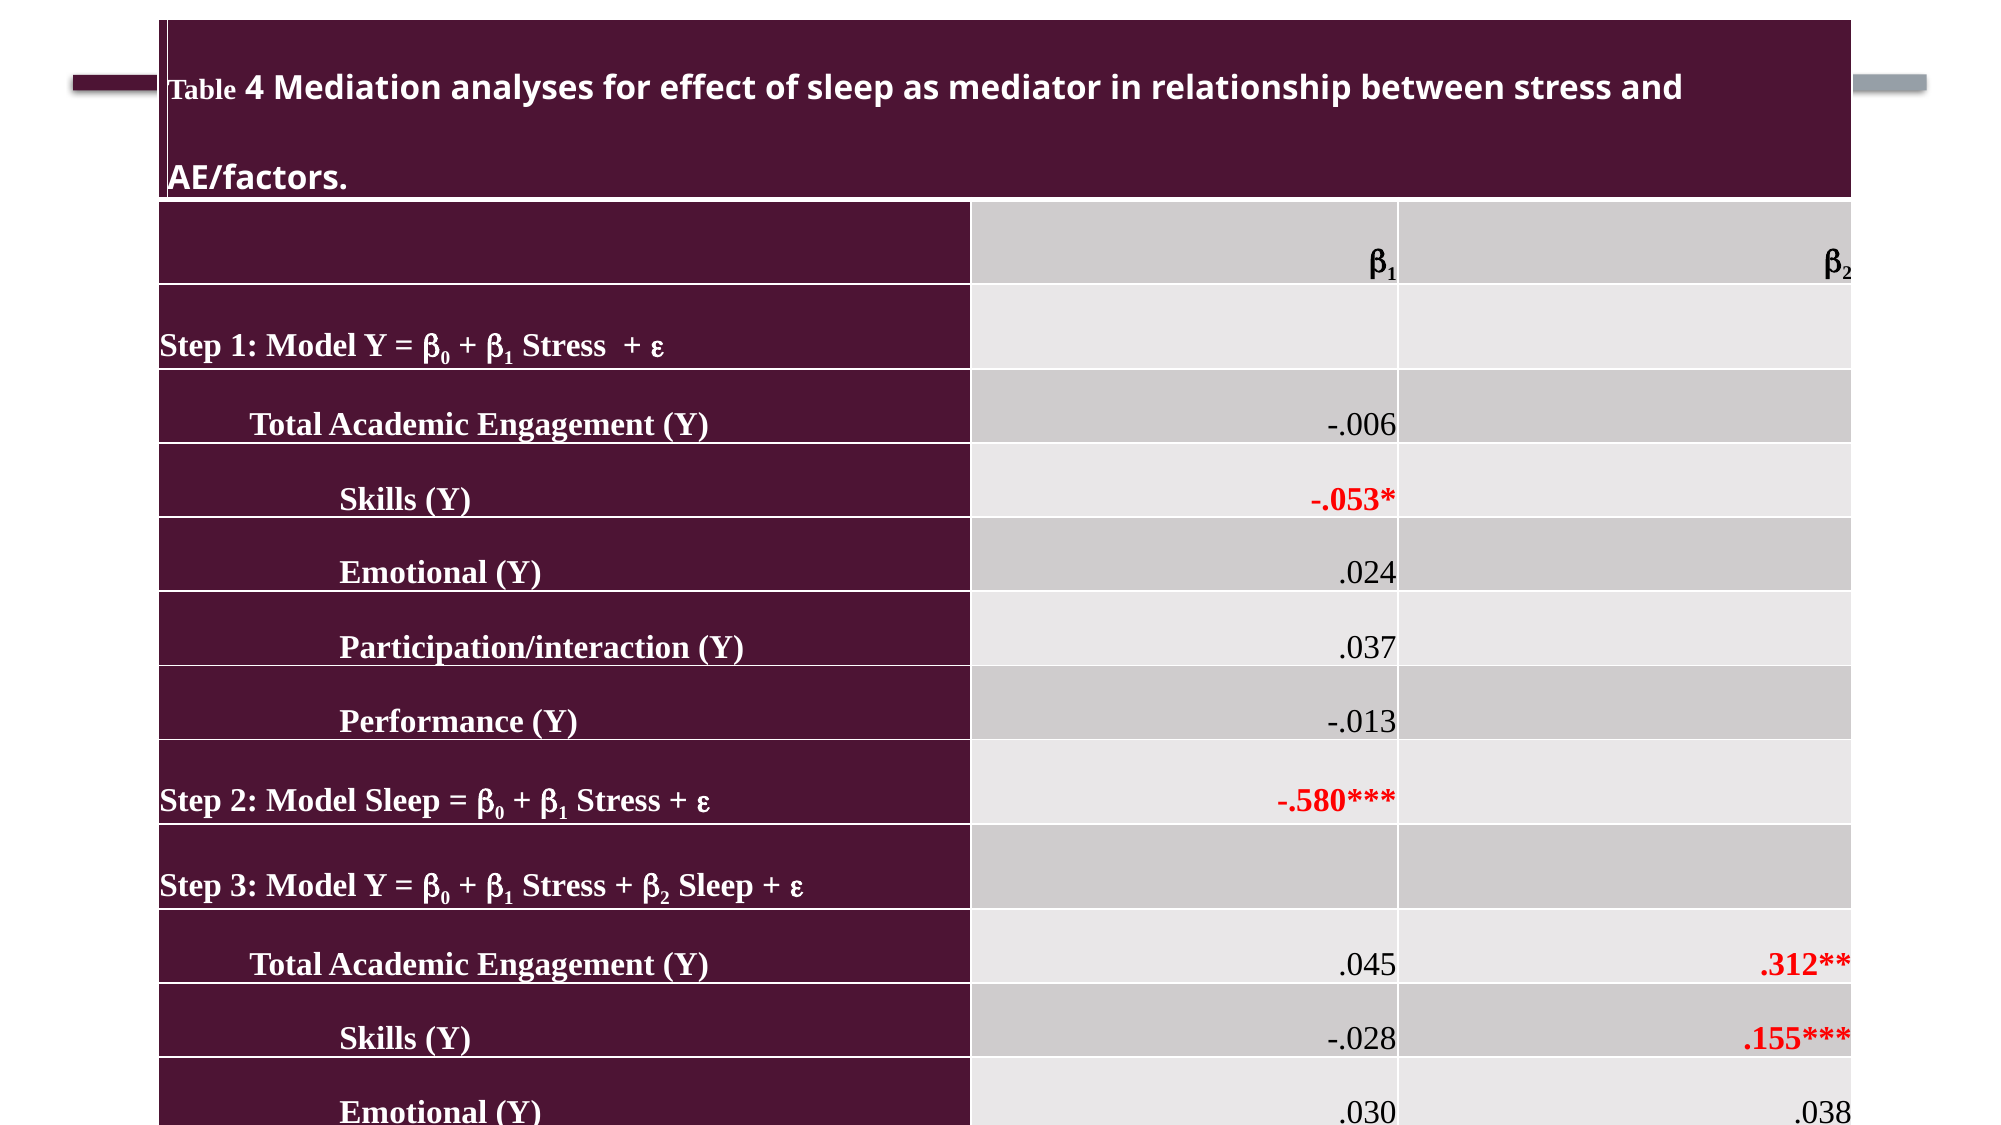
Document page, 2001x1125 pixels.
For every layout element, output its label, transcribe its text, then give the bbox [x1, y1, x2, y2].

table_cell 1 [972, 202, 1397, 283]
table_cell [1399, 444, 1851, 516]
table_cell .030 [972, 1058, 1397, 1125]
table_cell -.053* [972, 444, 1397, 516]
table_cell Performance (Y) [159, 666, 970, 739]
table_cell Total Academic Engagement (Y) [159, 370, 970, 442]
table_cell .045 [972, 910, 1397, 982]
table_cell [1399, 285, 1851, 368]
table_cell 2 [1399, 202, 1851, 283]
table_cell [1399, 740, 1851, 823]
table_cell .312** [1399, 910, 1851, 982]
table_cell [972, 825, 1397, 908]
table_cell Step 1: Model Y = 0 + 1 Stress +  [159, 285, 970, 368]
table_header Table 4 Mediation analyses for effect of sleep as mediator in relationship between stress and AE/factors. [168, 20, 1851, 197]
table_header [159, 20, 167, 197]
table_cell [1399, 518, 1851, 590]
table_cell -.013 [972, 666, 1397, 739]
table_cell .024 [972, 518, 1397, 590]
table_cell .038 [1399, 1058, 1851, 1125]
table_cell [1399, 666, 1851, 739]
table_cell .037 [972, 592, 1397, 665]
table_cell Skills (Y) [159, 984, 970, 1056]
table_cell Step 2: Model Sleep = 0 + 1 Stress +  [159, 740, 970, 823]
table_cell -.580*** [972, 740, 1397, 823]
table_cell Step 3: Model Y = 0 + 1 Stress + 2 Sleep +  [159, 825, 970, 908]
table_cell Skills (Y) [159, 444, 970, 516]
table_cell .155*** [1399, 984, 1851, 1056]
table_cell Participation/interaction (Y) [159, 592, 970, 665]
table_cell [1399, 370, 1851, 442]
table_cell Emotional (Y) [159, 1058, 970, 1125]
table_cell Emotional (Y) [159, 518, 970, 590]
table_cell -.028 [972, 984, 1397, 1056]
table_cell -.006 [972, 370, 1397, 442]
table_cell Total Academic Engagement (Y) [159, 910, 970, 982]
table_cell [159, 202, 970, 283]
table_cell [1399, 592, 1851, 665]
table_cell [1399, 825, 1851, 908]
table_cell [972, 285, 1397, 368]
